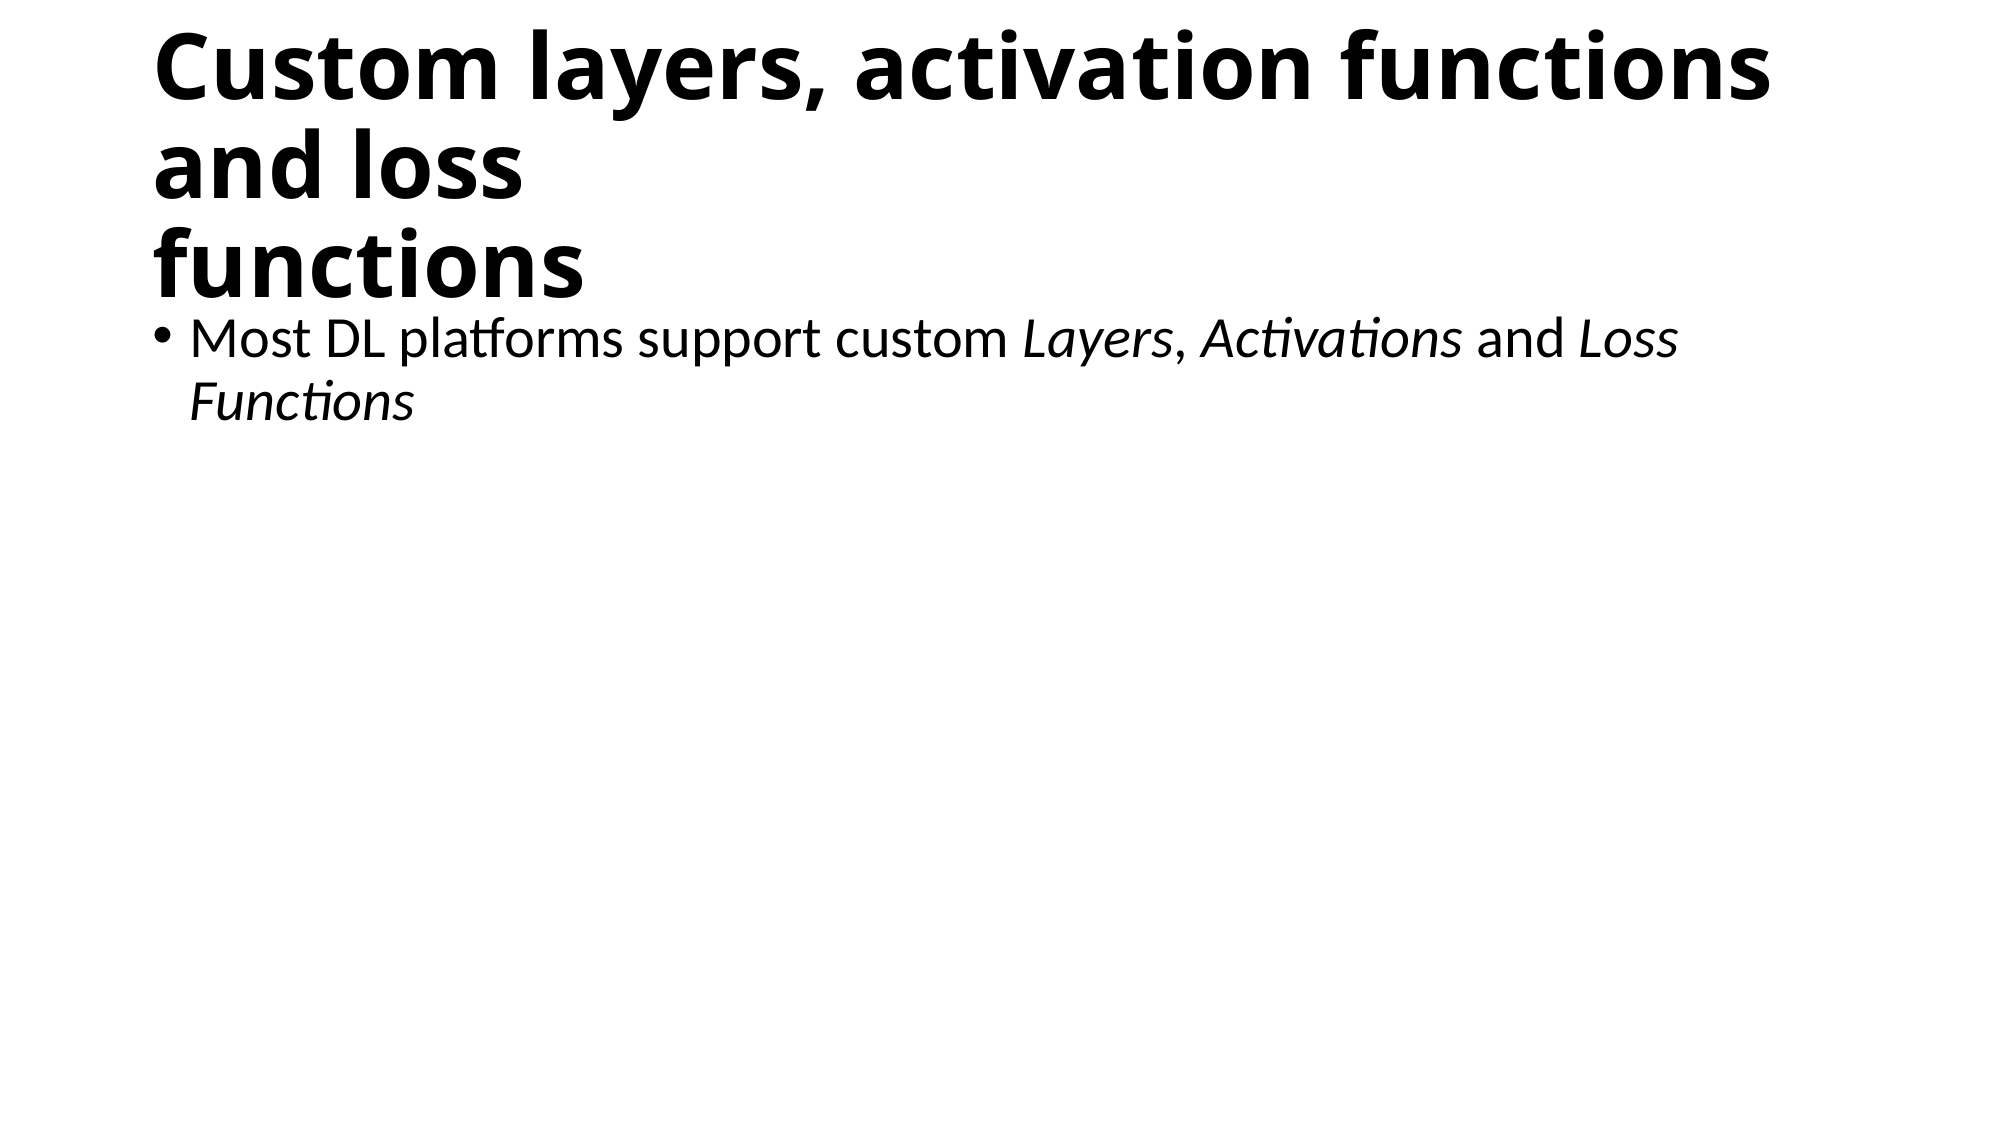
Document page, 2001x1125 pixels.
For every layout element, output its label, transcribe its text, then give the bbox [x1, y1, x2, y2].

list Most DL platforms support custom Layers, Activations and Loss Functions [137, 299, 1863, 1014]
title Custom layers, activation functions and loss functions [137, 59, 1863, 278]
